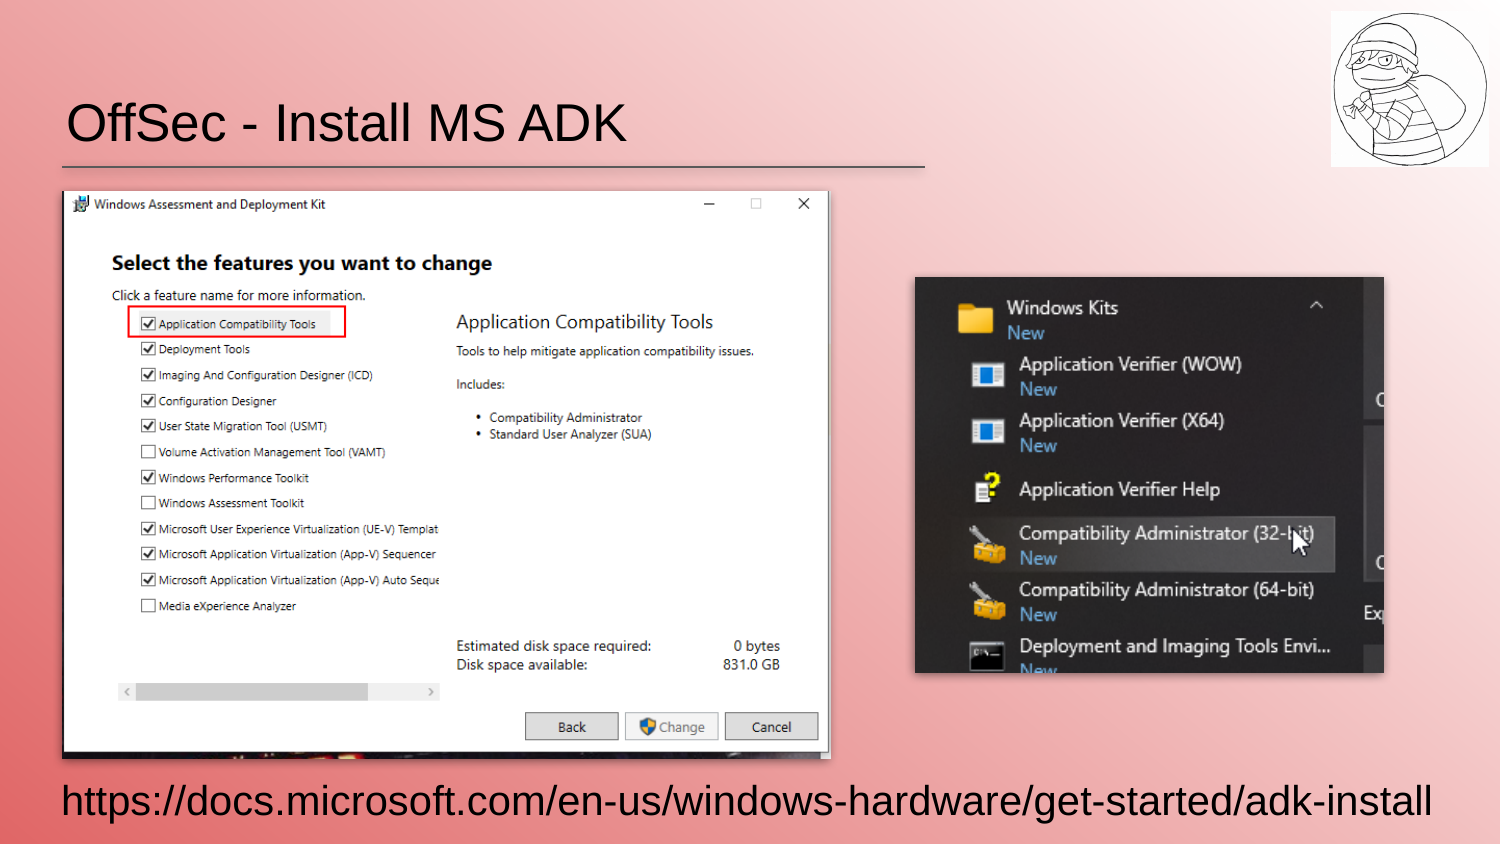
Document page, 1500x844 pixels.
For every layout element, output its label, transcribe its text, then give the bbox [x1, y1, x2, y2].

picture [62, 191, 831, 760]
picture [1331, 11, 1489, 168]
title OffSec - Install MS ADK [51, 72, 732, 167]
title https://docs.microsoft.com/en-us/windows-hardware/get-started/adk-install [45, 759, 1455, 844]
picture [914, 277, 1384, 674]
